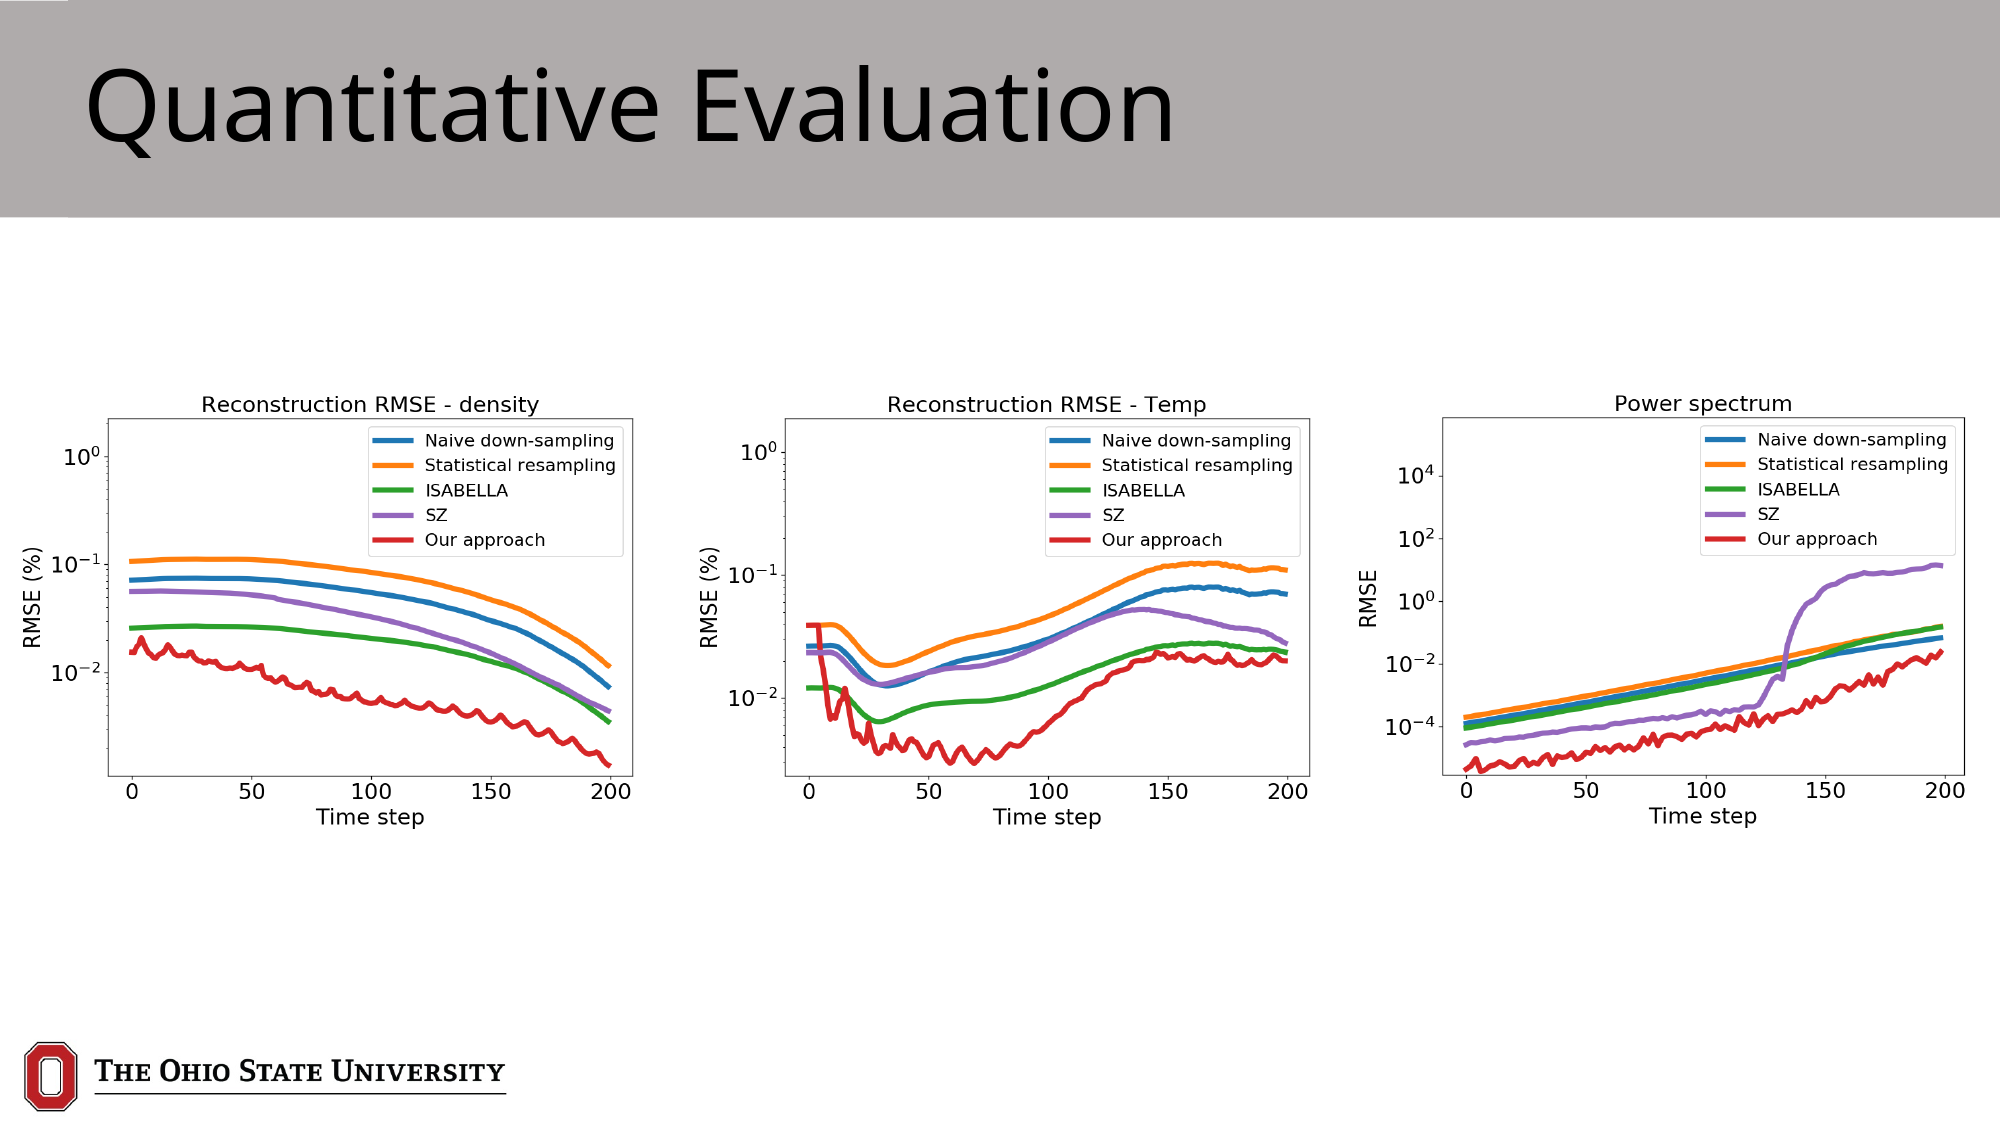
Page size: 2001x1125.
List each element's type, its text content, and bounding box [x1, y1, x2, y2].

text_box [11, 383, 1980, 840]
title Quantitative Evaluation [68, 0, 2000, 218]
picture [0, 1028, 530, 1125]
